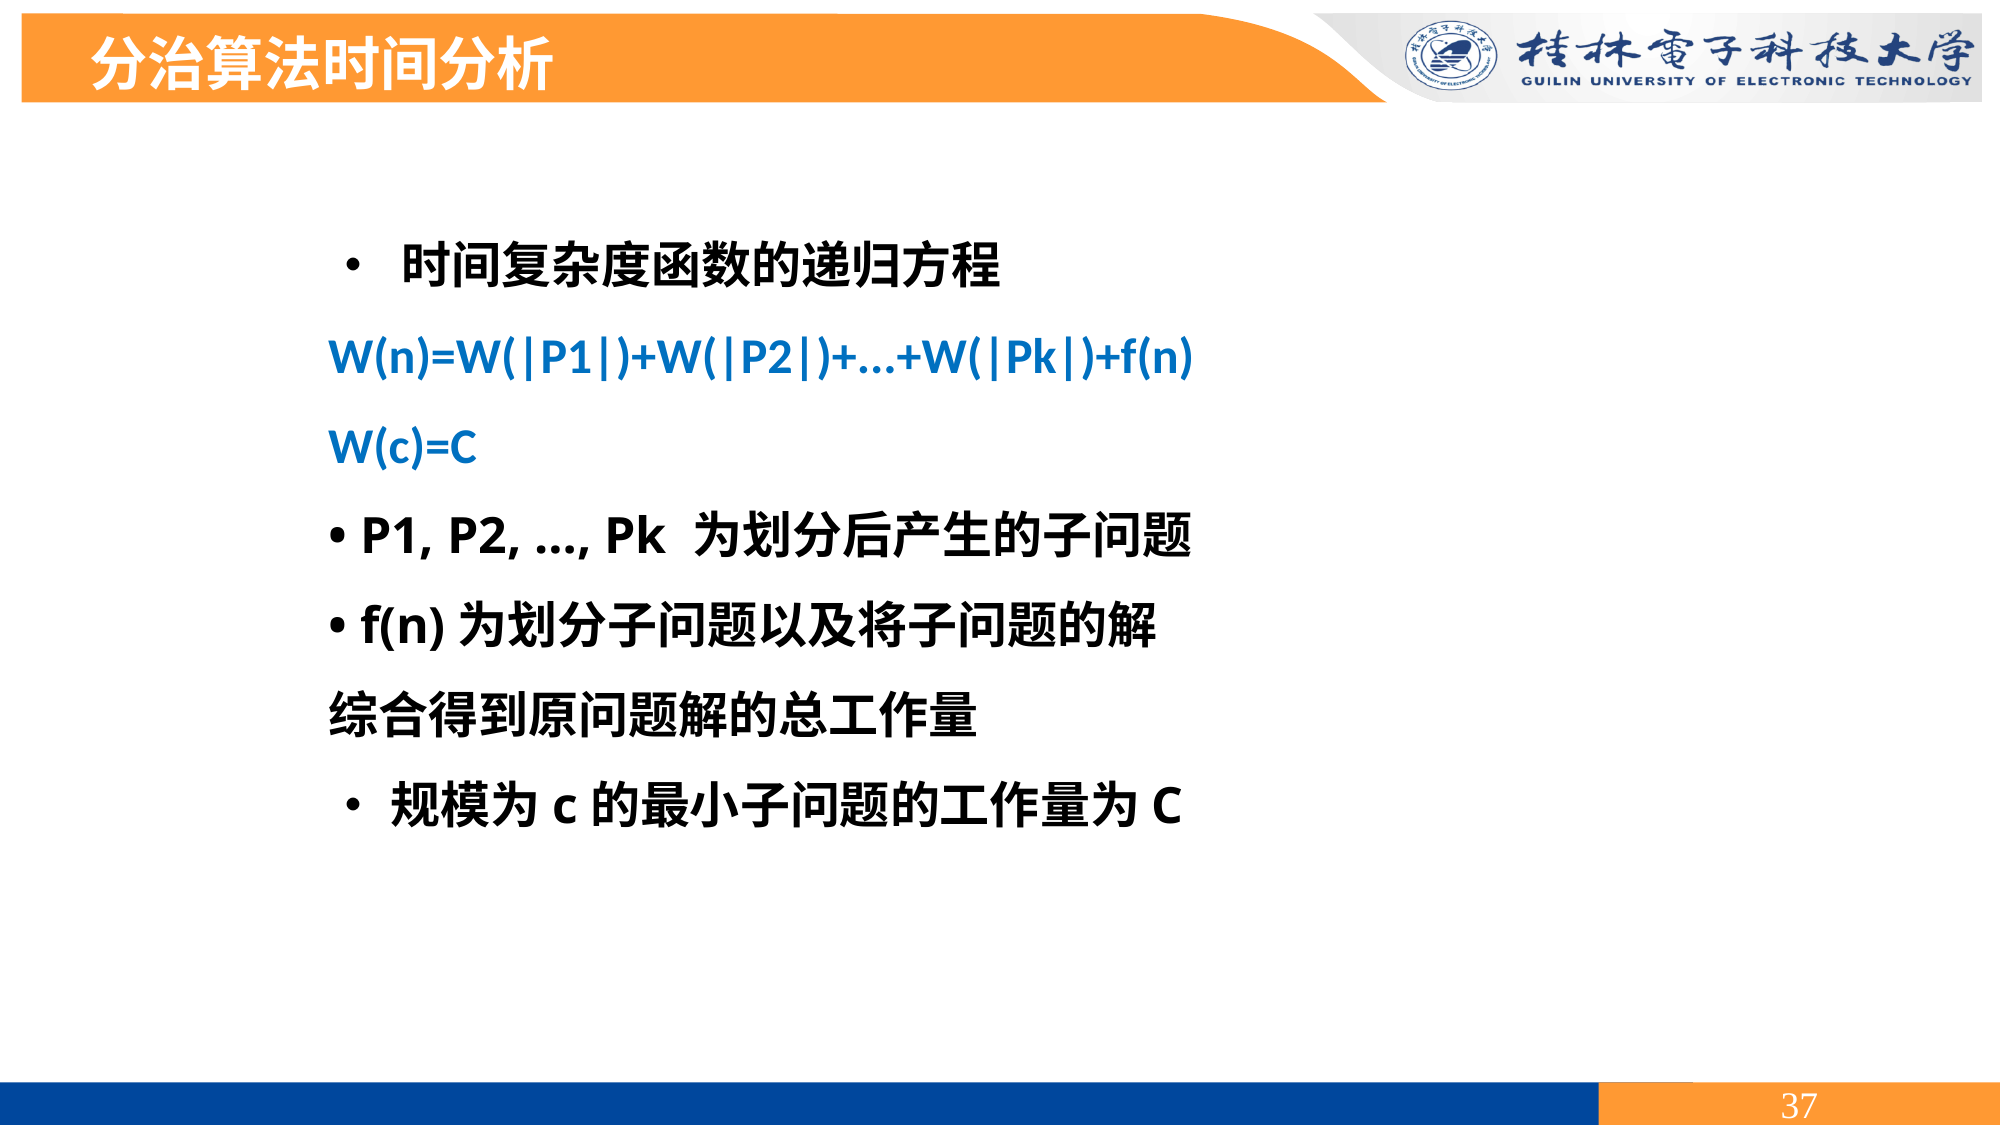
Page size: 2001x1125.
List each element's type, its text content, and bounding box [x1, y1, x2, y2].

text_box • 时间复杂度函数的递归方程 W(n)=W(|P1|)+W(|P2|)+...+W(|Pk|)+f(n) W(c)=C • P1, P2, …, Pk 为划分后产生的子问题 • f(n)为划分子问题以及将子问题的解 综合得到原问题解的总工作量 •规模为c的最小子问题的工作量为C [313, 195, 1590, 841]
text_box 分治算法时间分析 [74, 19, 1101, 105]
picture [1386, 0, 2000, 103]
